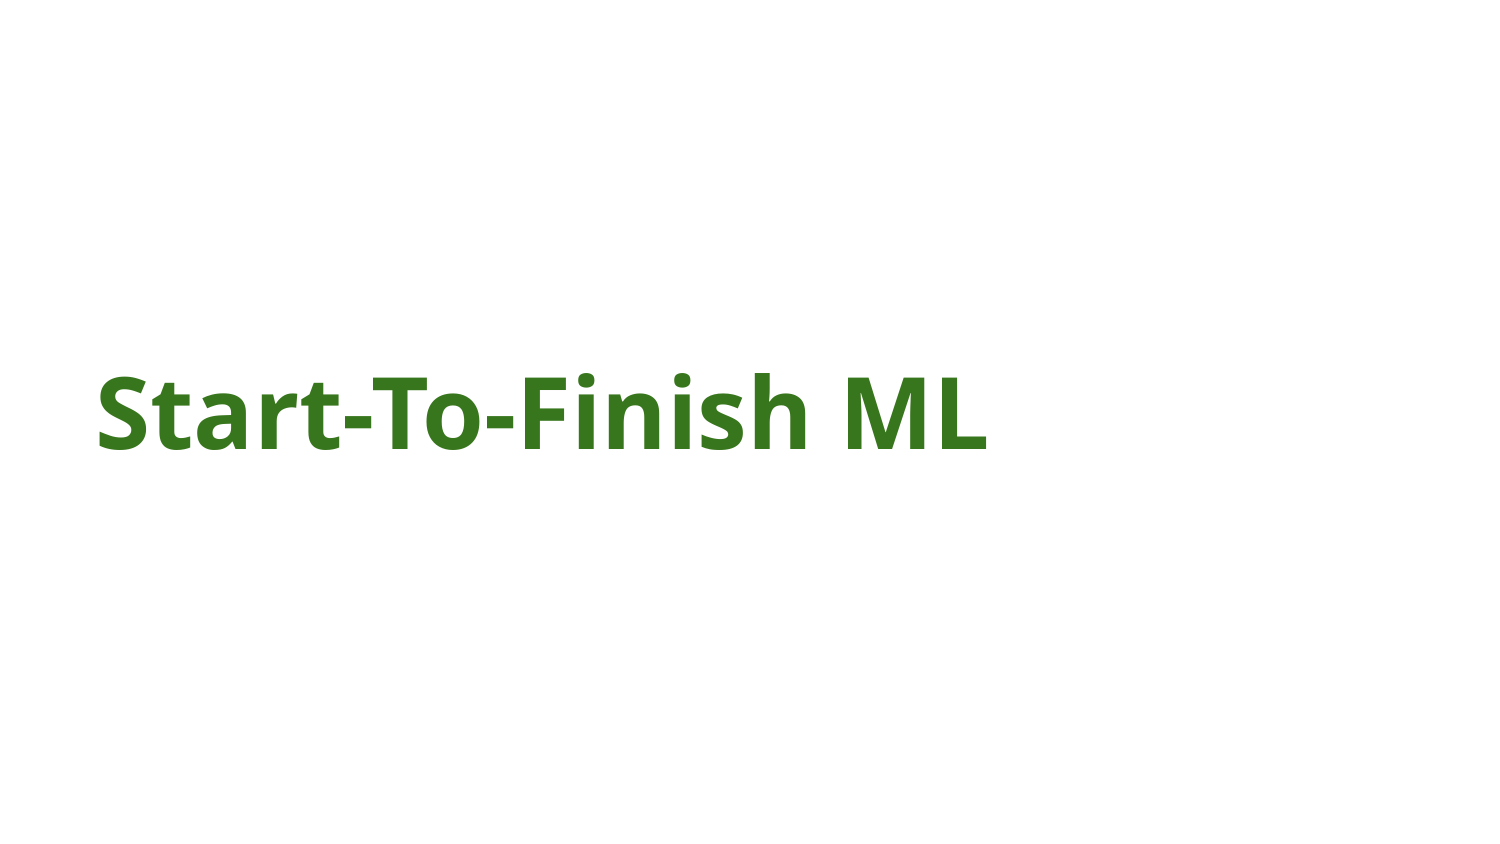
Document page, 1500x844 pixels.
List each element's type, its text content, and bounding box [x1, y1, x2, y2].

title Start-To-Finish ML [80, 73, 1125, 745]
